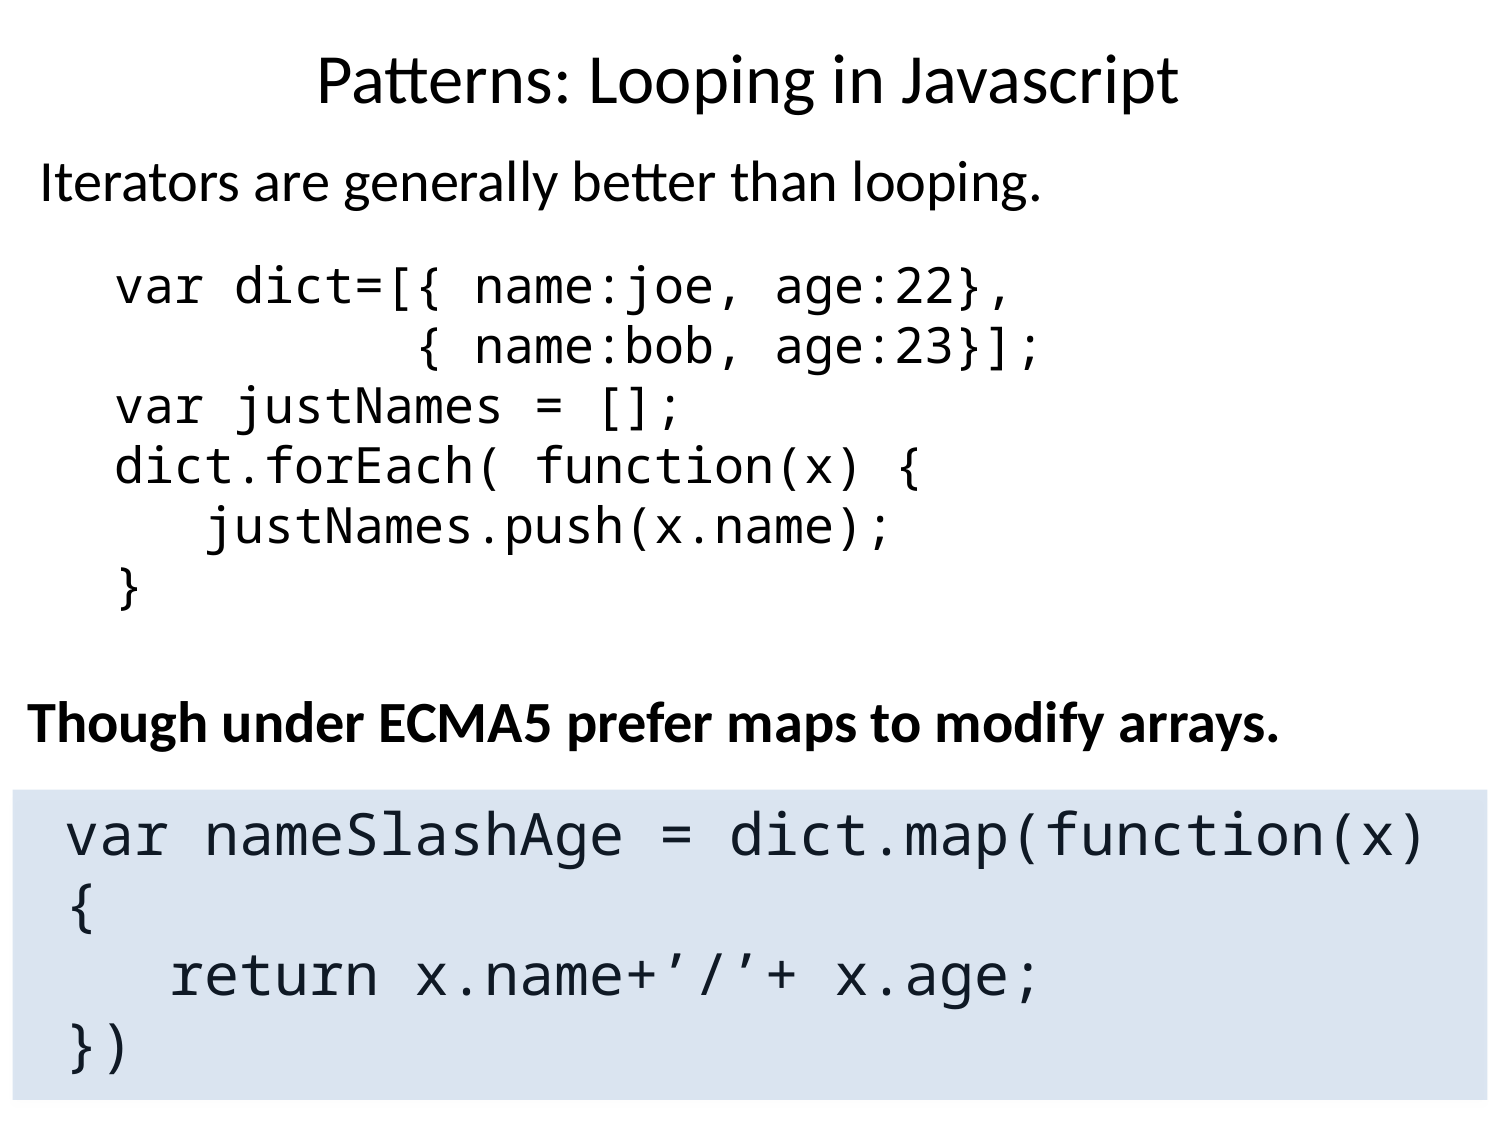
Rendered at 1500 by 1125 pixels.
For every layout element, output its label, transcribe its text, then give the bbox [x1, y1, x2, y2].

title Patterns: Looping in Javascript [73, 24, 1424, 125]
text_box Iterators are generally better than looping. [24, 136, 1348, 221]
text_box Though under ECMA5 prefer maps to modify arrays. [12, 676, 1488, 762]
text_box var dict=[{ name:joe, age:22}, { name:bob, age:23}]; var justNames = []; dict.forEach( function(x) { justNames.push(x.name); } [99, 246, 1500, 622]
text_box [10, 787, 1490, 1102]
